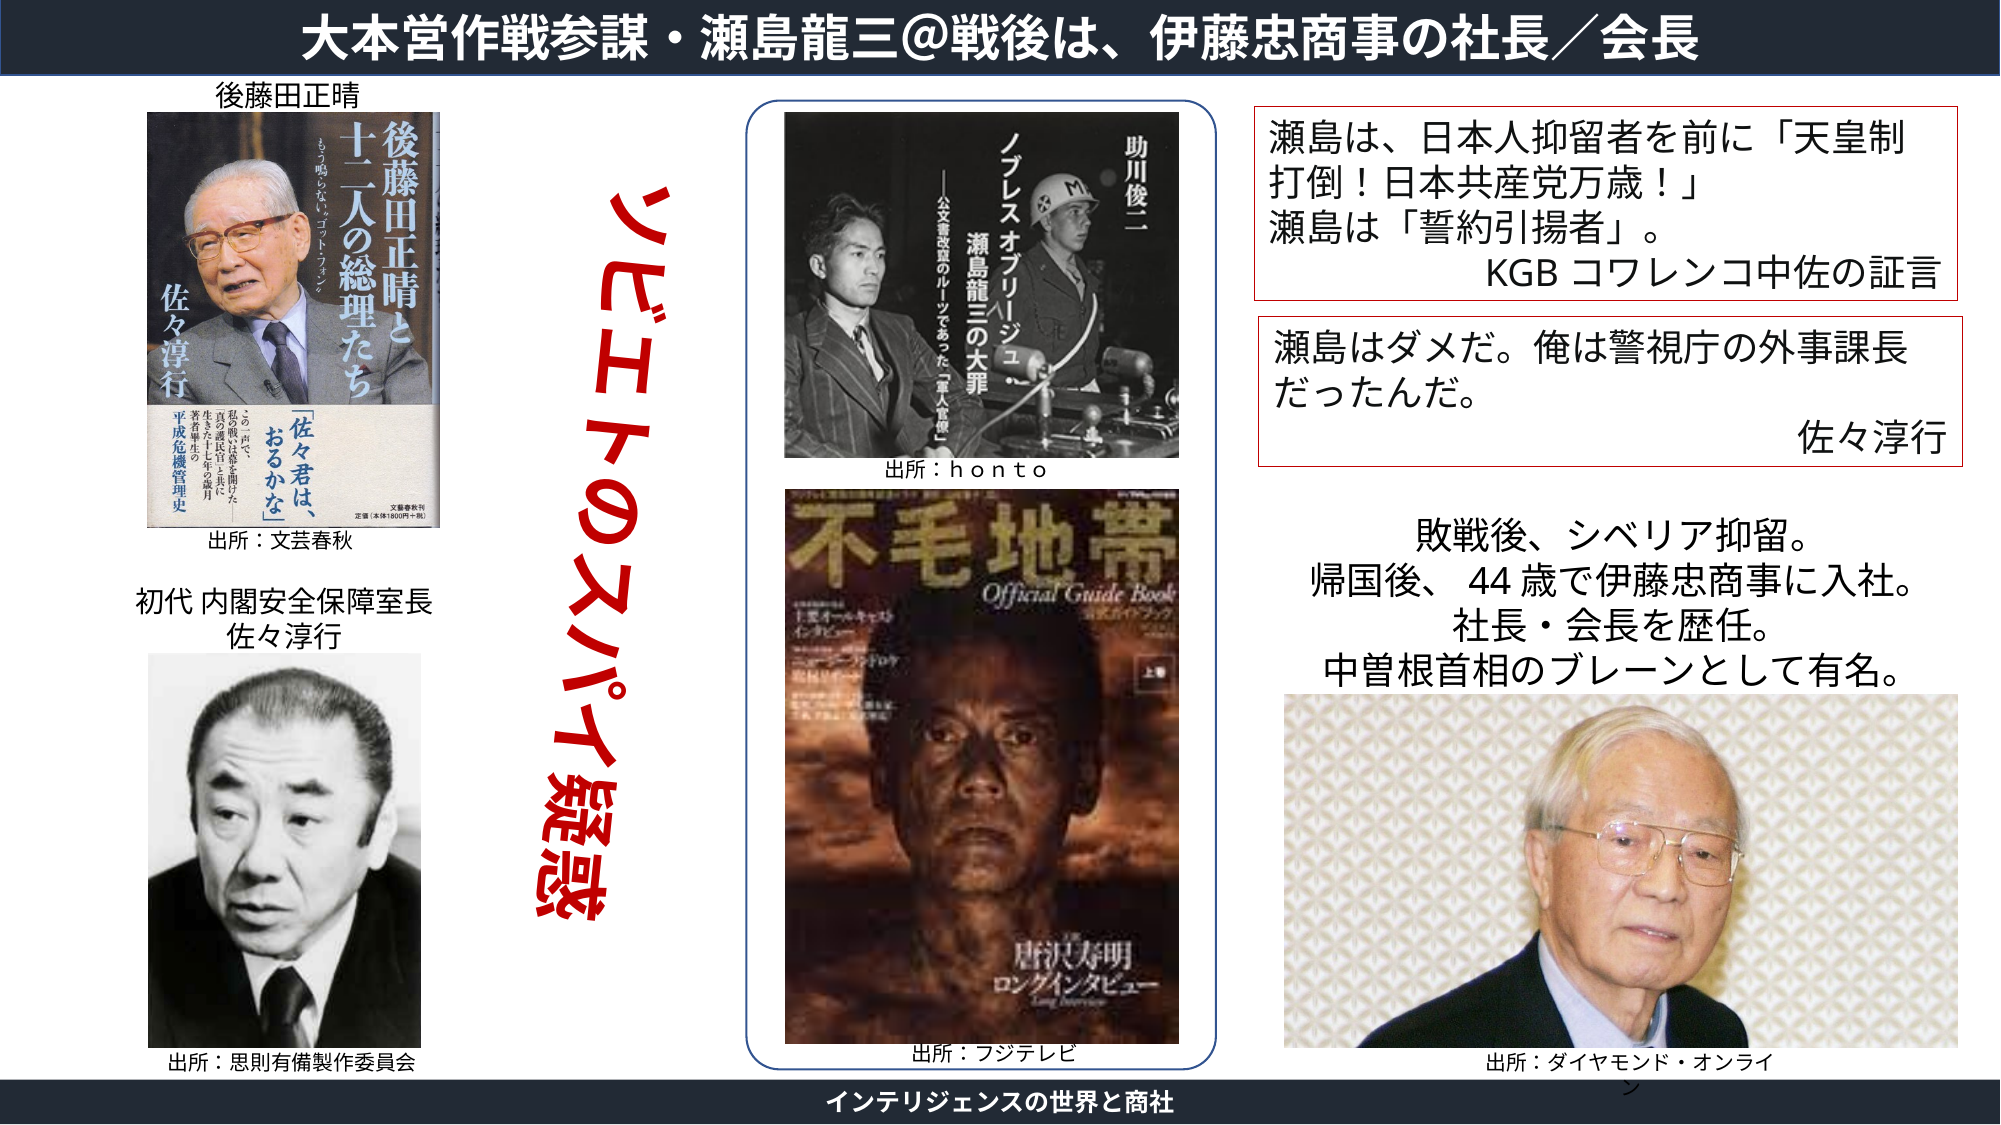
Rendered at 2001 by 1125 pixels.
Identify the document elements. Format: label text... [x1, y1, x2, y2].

picture [147, 112, 440, 528]
text_box 出所：フジテレビ [886, 1044, 1104, 1073]
text_box [745, 99, 1217, 1071]
picture [148, 653, 421, 1048]
text_box 出所：ダイヤモンド・オンライン [1467, 1048, 1794, 1107]
text_box 初代 内閣安全保障室長 佐々淳行 [73, 575, 496, 661]
text_box 瀬島はダメだ。俺は警視庁の外事課長だったんだ。 佐々淳行 [1258, 316, 1963, 467]
text_box ソビエトのスパイ疑惑 [496, 127, 704, 972]
text_box 大本営作戦参謀・瀬島龍三＠戦後は、伊藤忠商事の社長／会長 [0, 0, 2000, 76]
picture [784, 489, 1179, 1044]
text_box 瀬島は、日本人抑留者を前に「天皇制打倒！日本共産党万歳！」 瀬島は「誓約引揚者」。 KGBコワレンコ中佐の証言 [1254, 106, 1958, 301]
picture [1284, 694, 1958, 1048]
text_box 敗戦後、シベリア抑留。 帰国後、44歳で伊藤忠商事に入社。 社長・会長を歴任。 中曽根首相のブレーンとして有名。 [1284, 504, 1958, 694]
picture [784, 112, 1179, 458]
text_box インテリジェンスの世界と商社 [0, 1079, 2000, 1125]
text_box 出所：ｈｏｎｔｏ [824, 458, 1111, 489]
text_box 出所：文芸春秋 [137, 520, 424, 561]
text_box 後藤田正晴 [177, 70, 399, 112]
text_box 出所：思則有備製作委員会 [148, 1041, 436, 1082]
